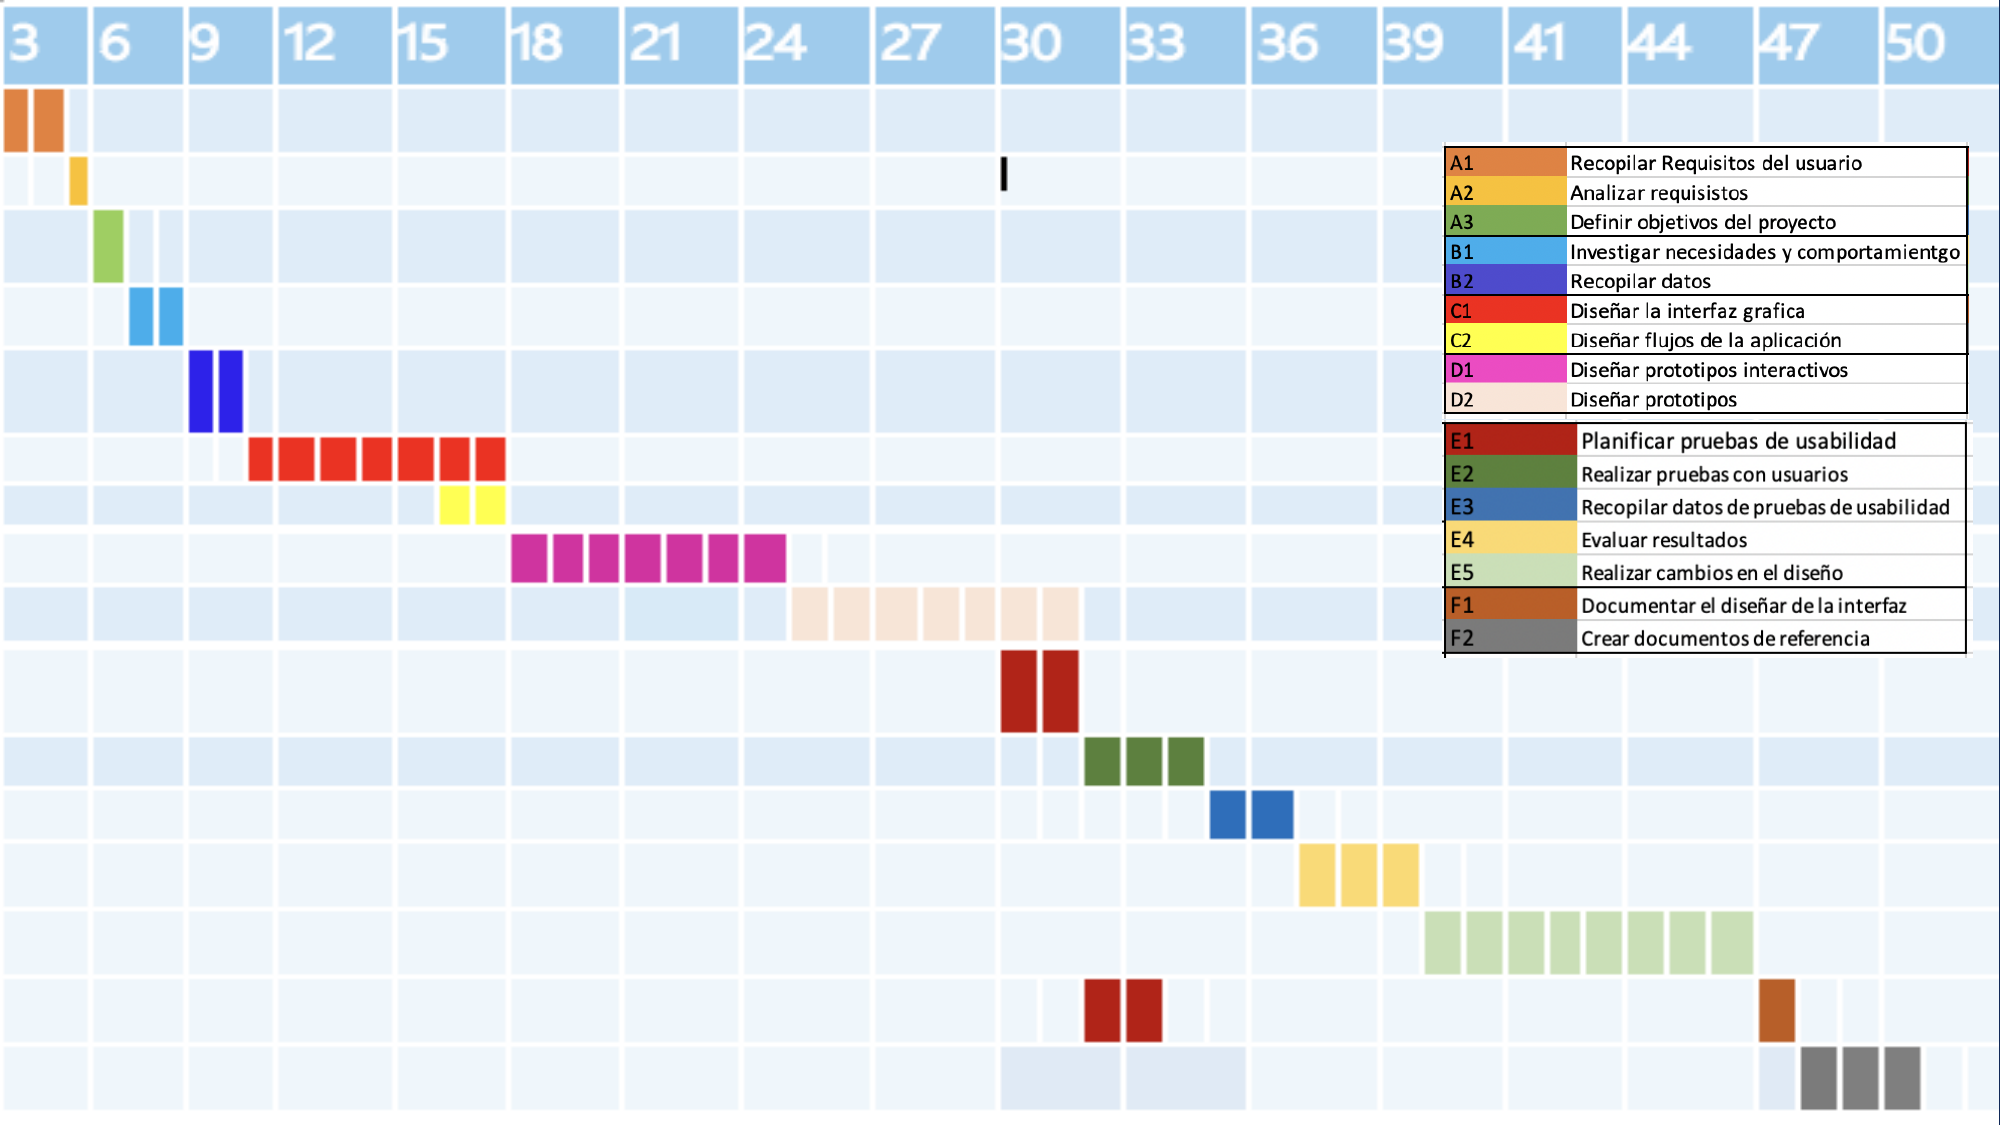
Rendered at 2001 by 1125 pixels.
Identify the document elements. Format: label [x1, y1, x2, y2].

picture [1442, 142, 1969, 419]
list [0, 0, 1999, 1125]
picture [1442, 420, 1973, 658]
